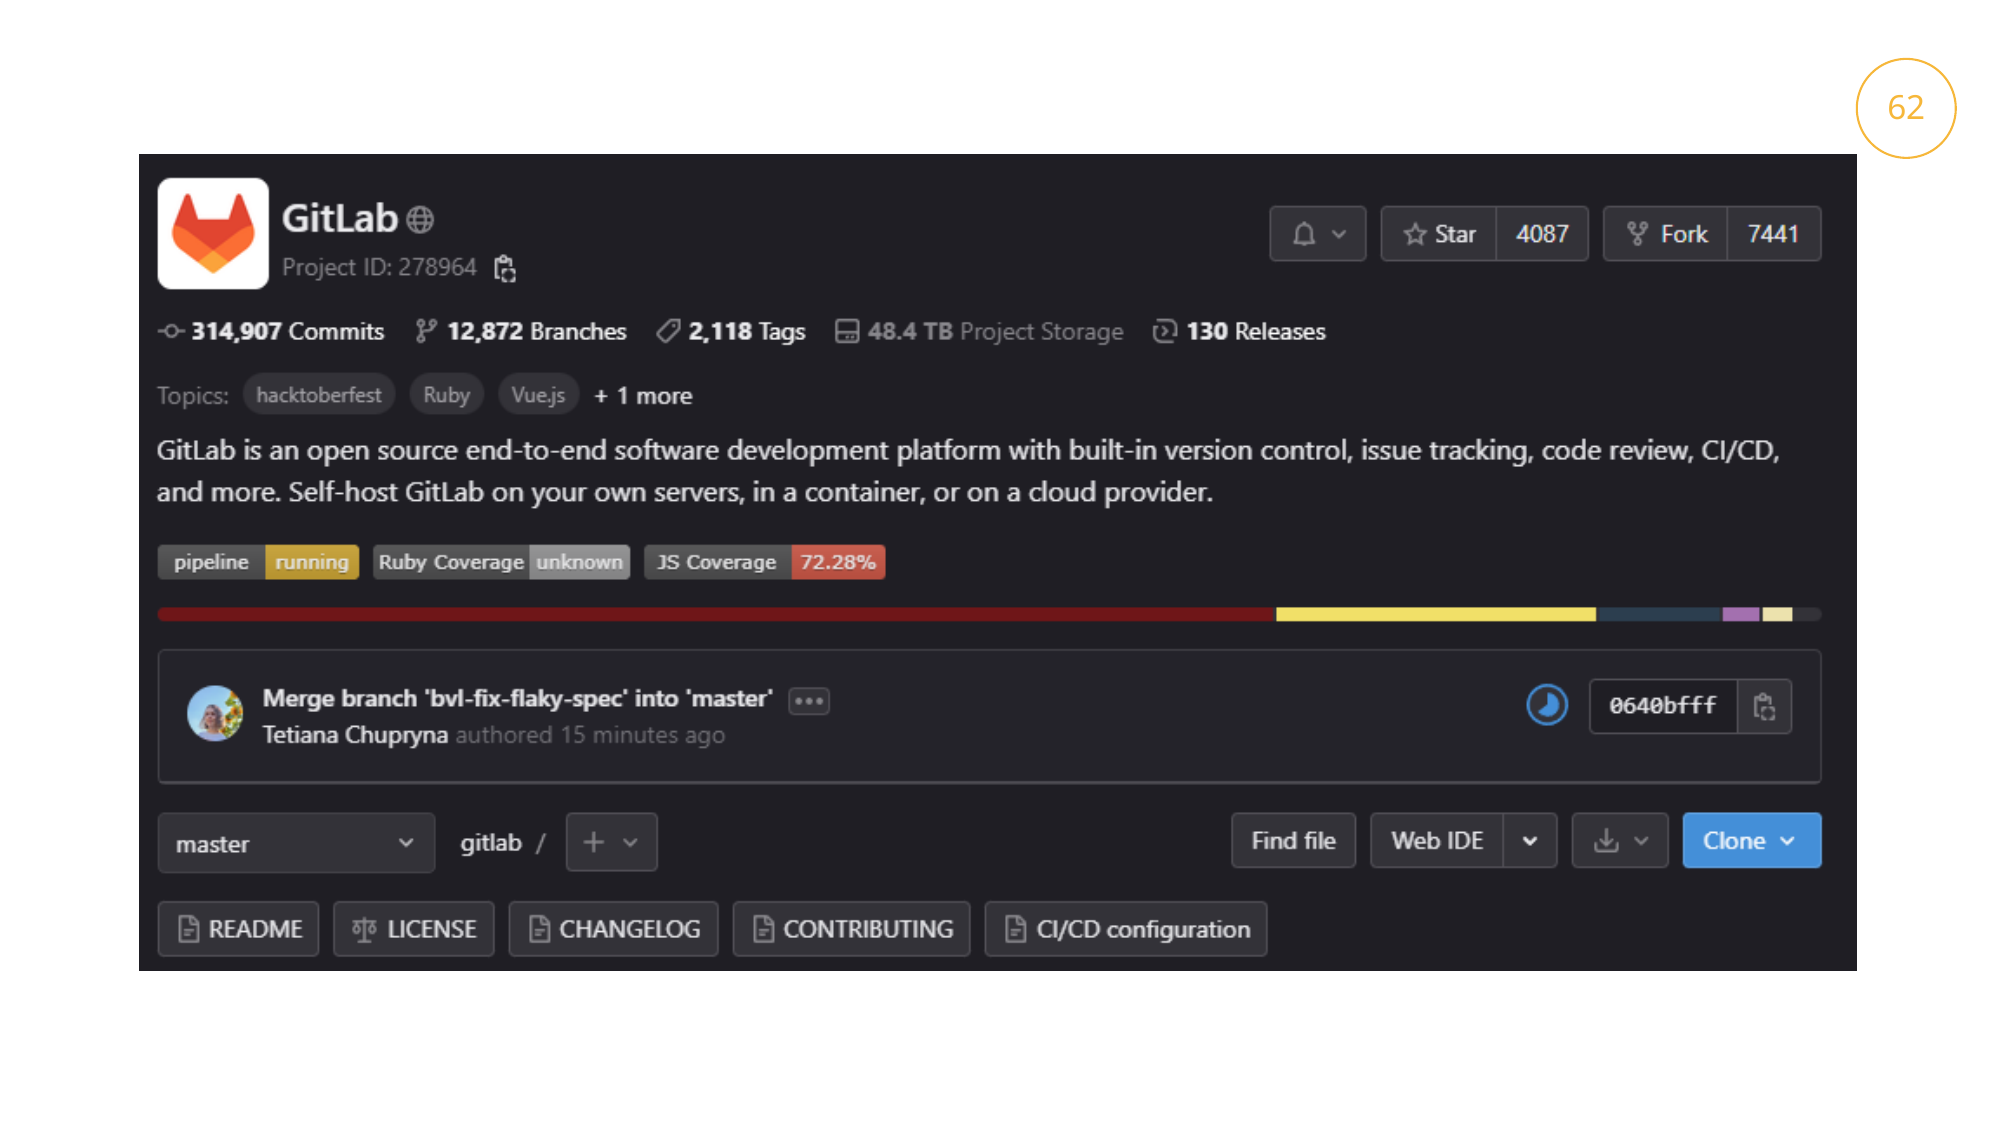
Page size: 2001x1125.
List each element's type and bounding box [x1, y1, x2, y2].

picture [139, 154, 1857, 971]
text_box [1856, 58, 1956, 158]
